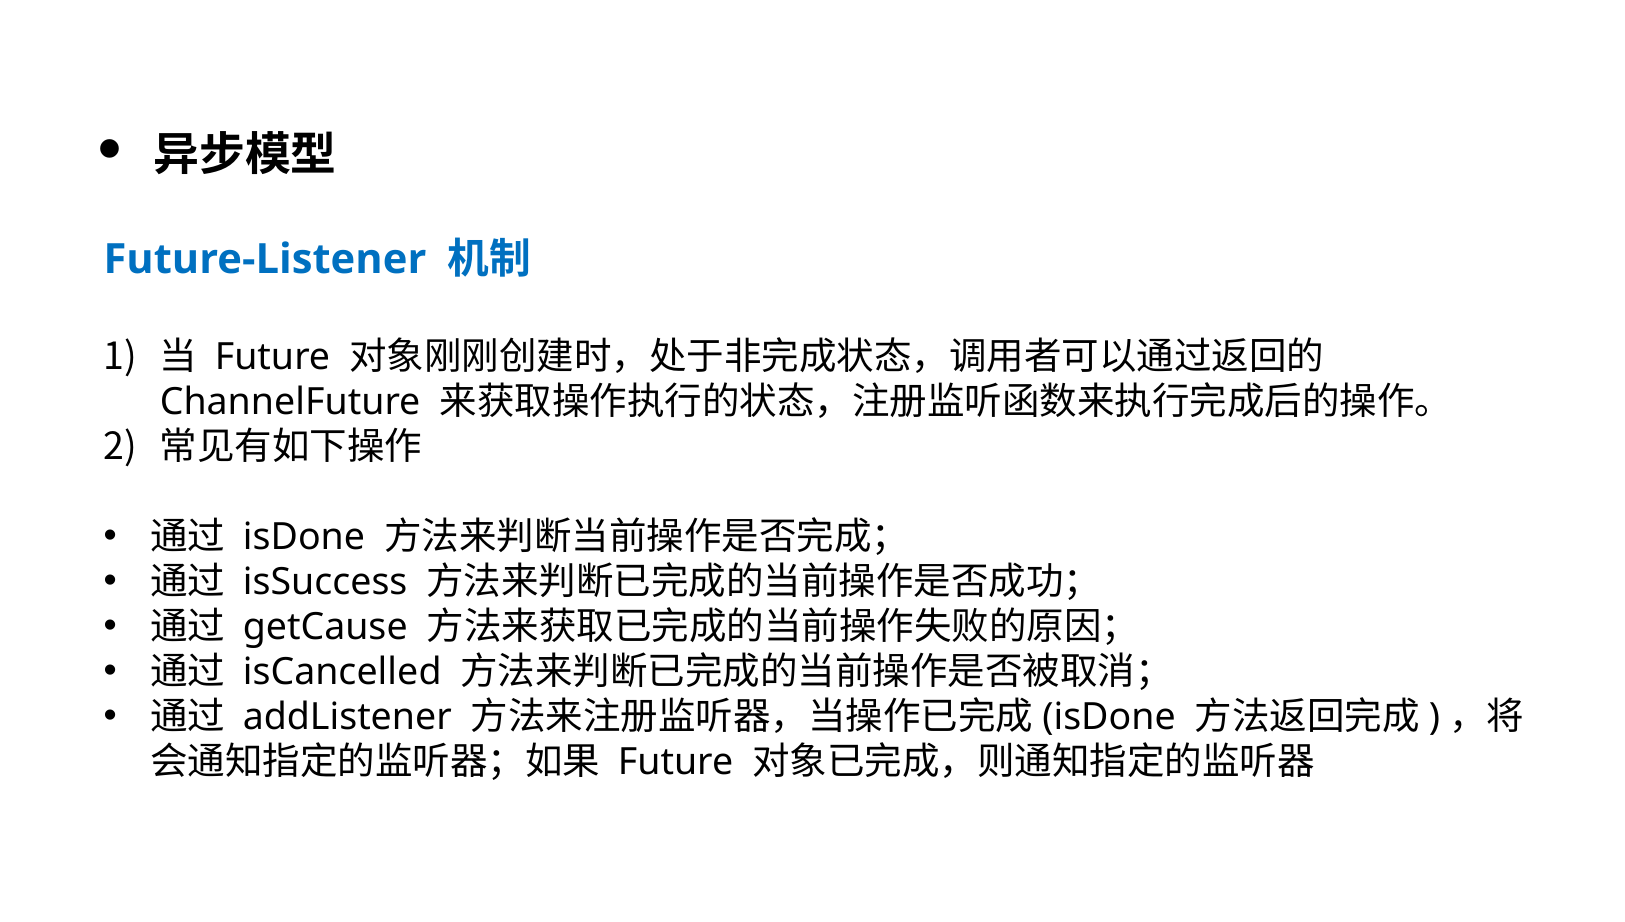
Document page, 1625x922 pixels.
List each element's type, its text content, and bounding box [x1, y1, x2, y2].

text_box Future-Listener 机制 当 Future 对象刚刚创建时，处于非完成状态，调用者可以通过返回的 ChannelFuture 来获取操作执行的状态，注册监听函数来执行完成后的操作。 常见有如下操作 通过 isDone 方法来判断当前操作是否完成； 通过 isSuccess 方法来判断已完成的当前操作是否成功； 通过 getCause 方法来获取已完成的当前操作失败的原因； 通过 isCancelled 方法来判断已完成的当前操作是否被取消； 通过 addListener 方法来注册监听器，当操作已完成(isDone 方法返回完成)，将会通知指定的监听器；如果 Future 对象已完成，则通知指定的监听器 [88, 224, 1568, 835]
text_box 异步模型 [82, 123, 1375, 188]
